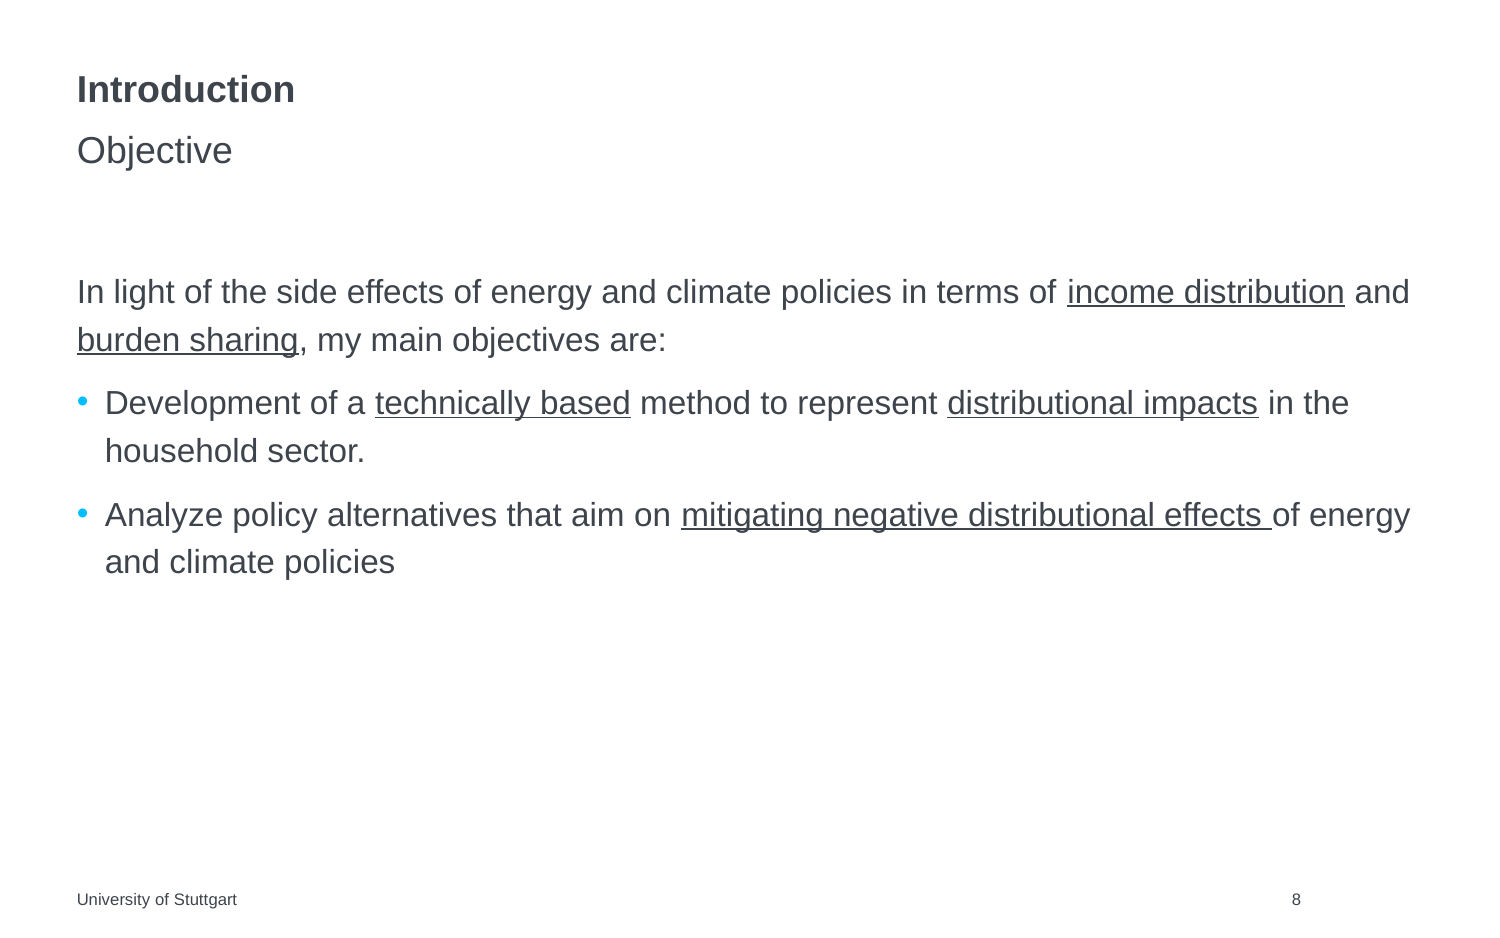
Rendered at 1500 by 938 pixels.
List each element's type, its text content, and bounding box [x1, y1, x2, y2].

footer University of Stuttgart [76, 888, 1072, 910]
slide_number 8 [1291, 888, 1329, 910]
list Objective [76, 117, 1424, 163]
title Introduction [76, 64, 1424, 111]
text_box In light of the side effects of energy and climate policies in terms of income distribution and burden sharing, my main objectives are: Development of a technically based method to represent distributional impacts in the household sector. Analyze policy alternatives that aim on mitigating negative distributional effects of energy and climate policies [76, 261, 1424, 835]
